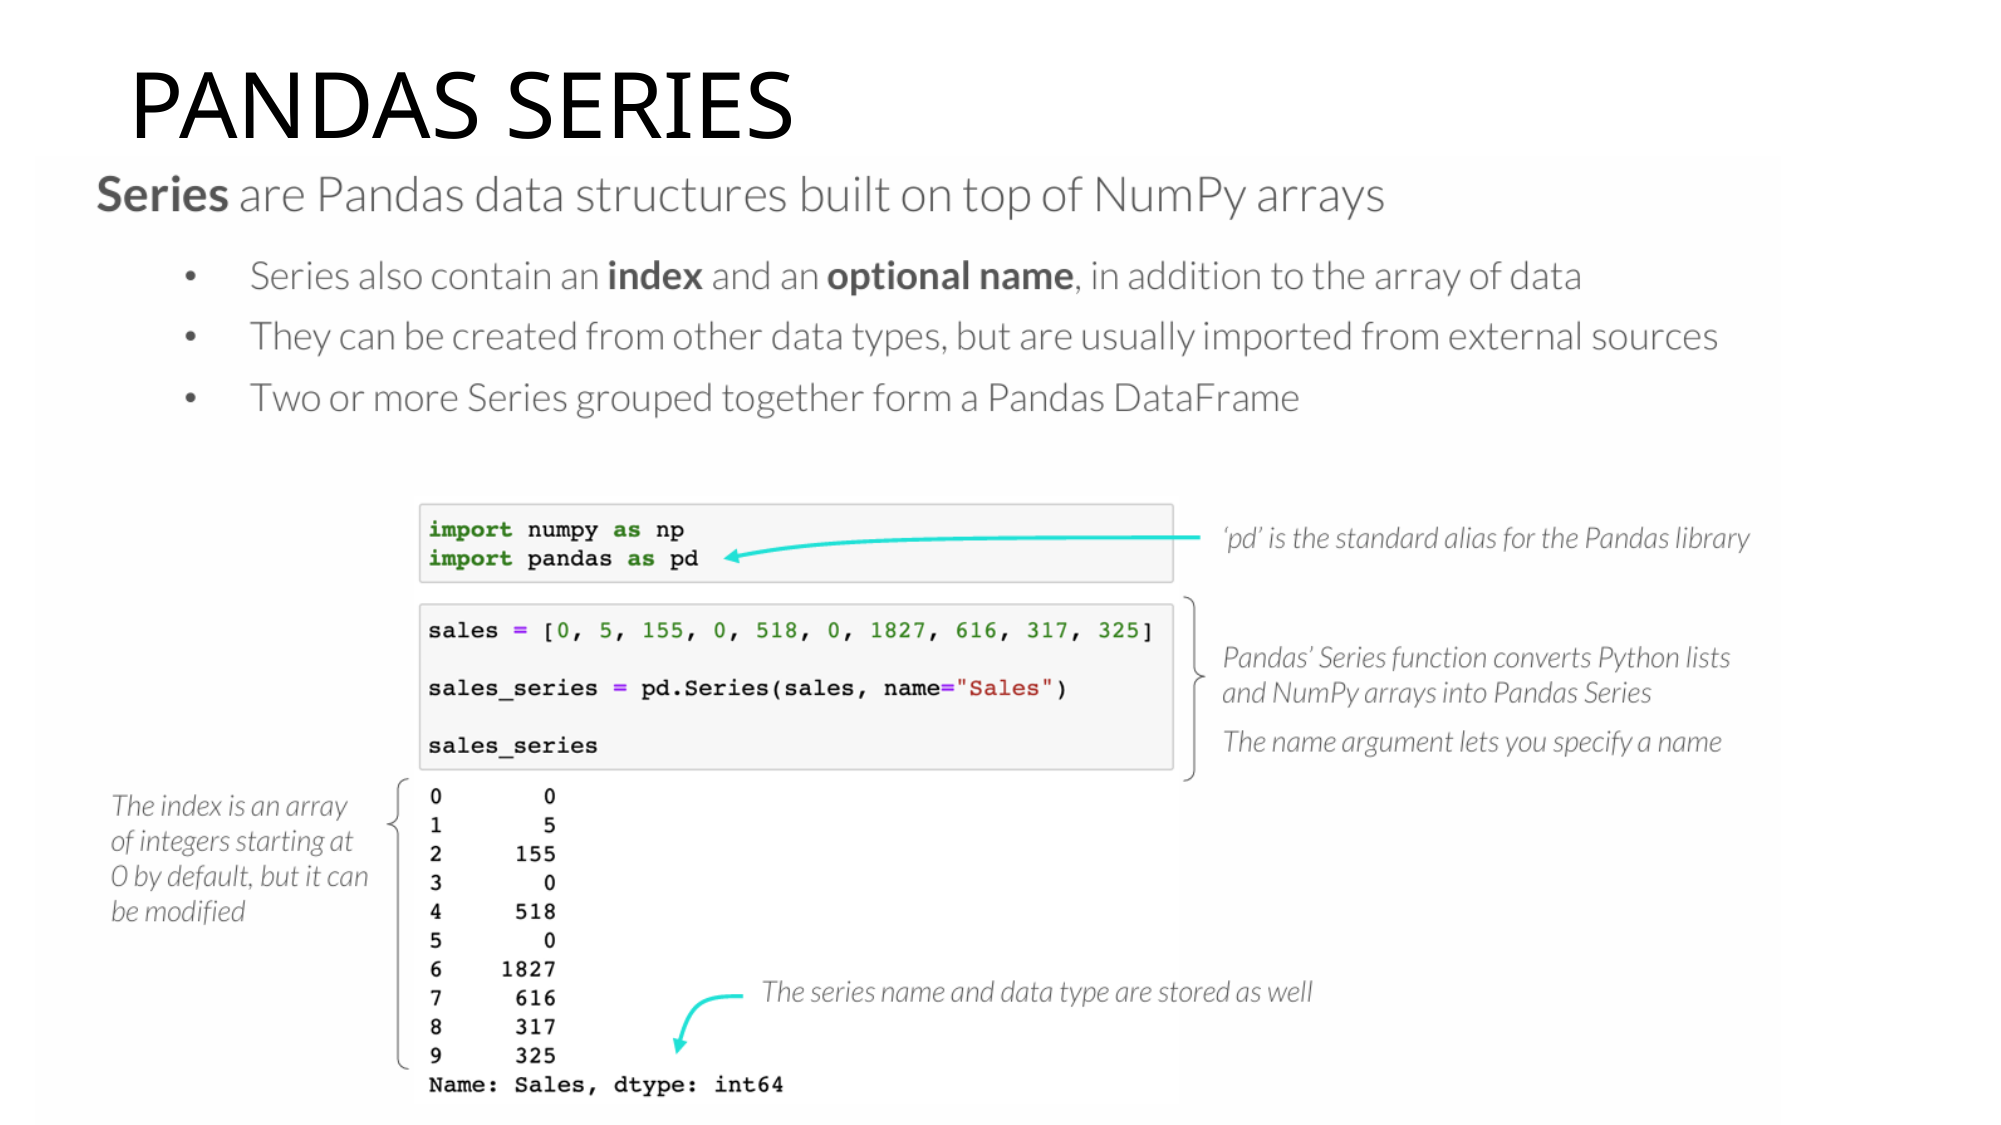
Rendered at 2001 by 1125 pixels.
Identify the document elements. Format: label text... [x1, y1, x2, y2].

picture [34, 156, 1782, 1125]
title PANDAS SERIES [113, 0, 1839, 218]
